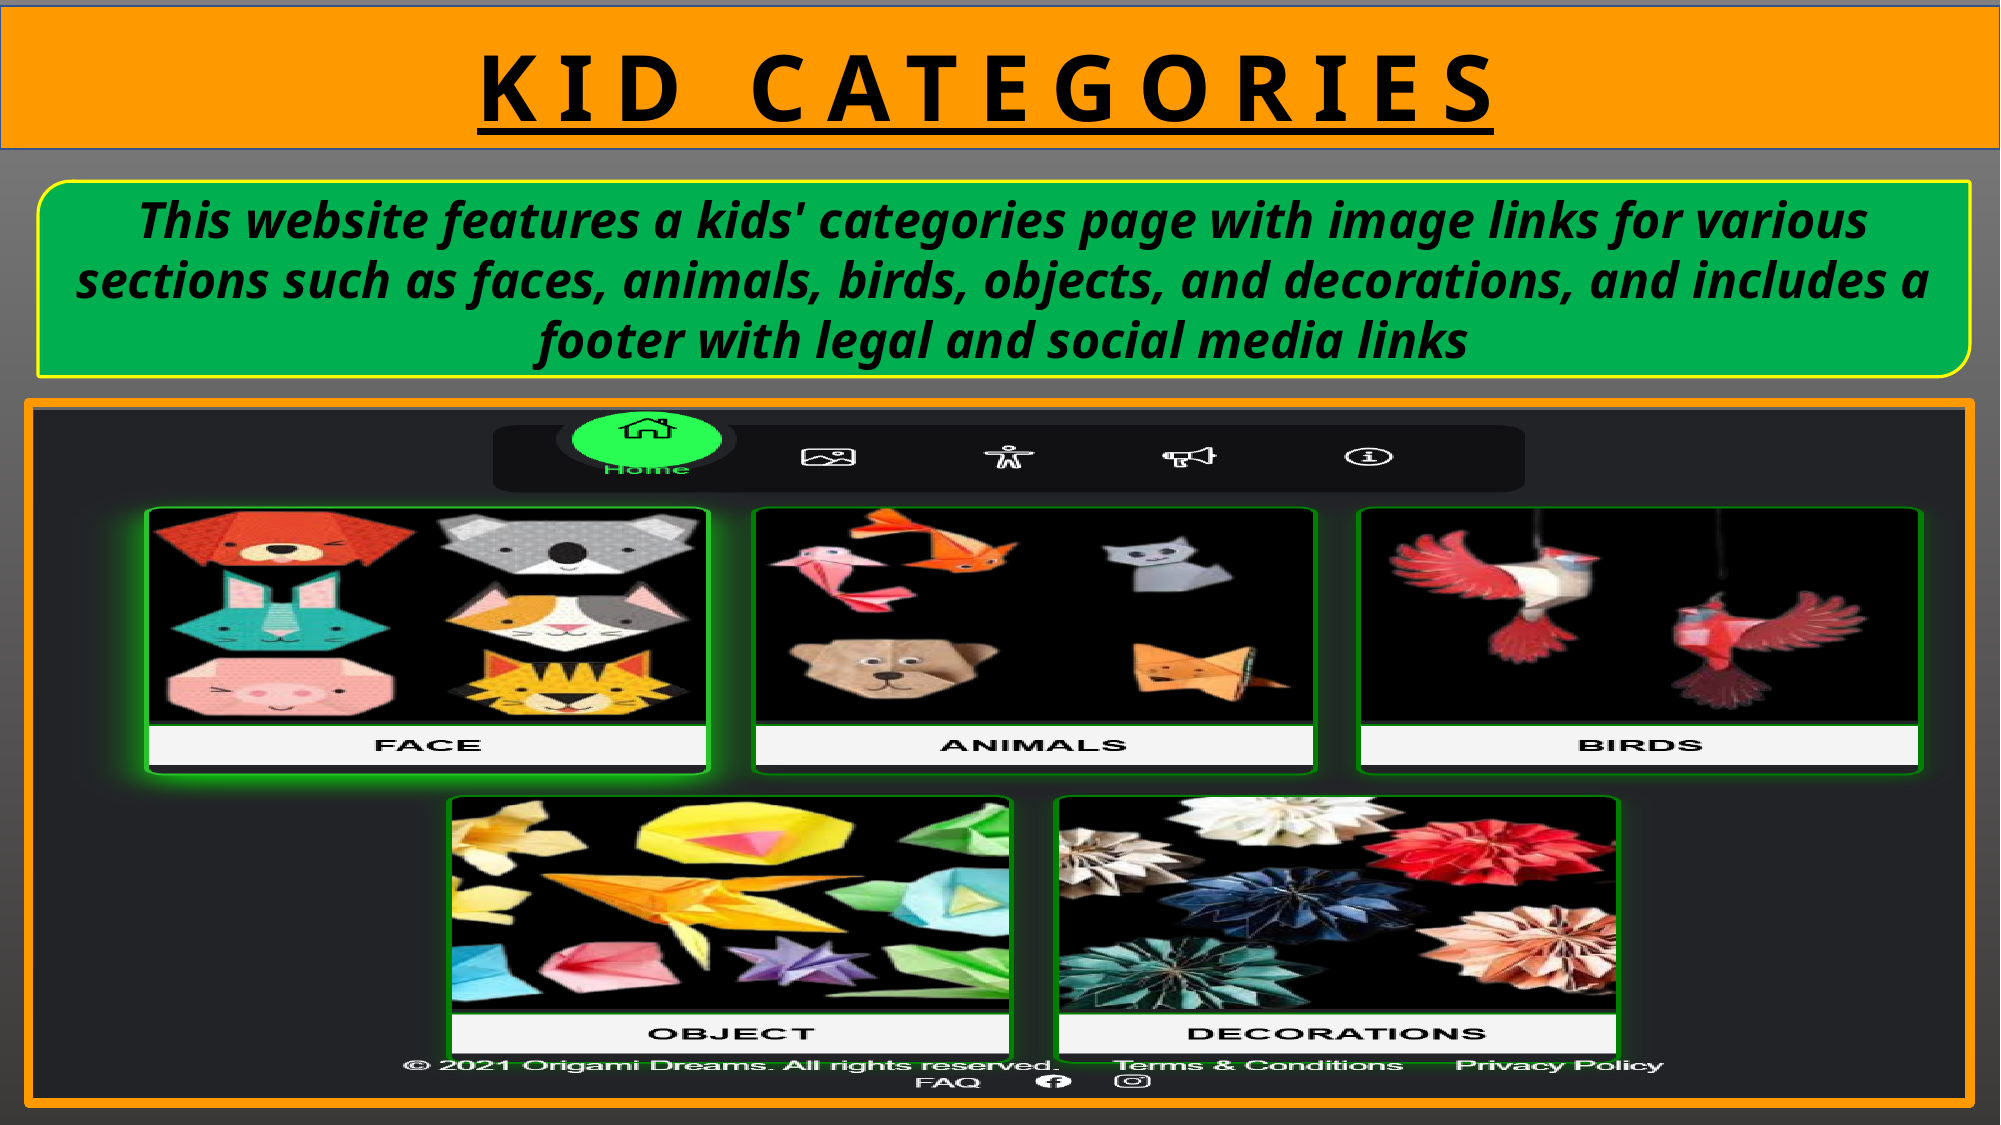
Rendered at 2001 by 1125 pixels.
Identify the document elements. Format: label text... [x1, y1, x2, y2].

text_box This website features a kids' categories page with image links for various sections such as faces, animals, birds, objects, and decorations, and includes a footer with legal and social media links [36, 179, 1971, 378]
text_box KID CATEGORIES [461, 22, 1509, 147]
text_box [0, 5, 2000, 150]
picture [33, 406, 1966, 1099]
